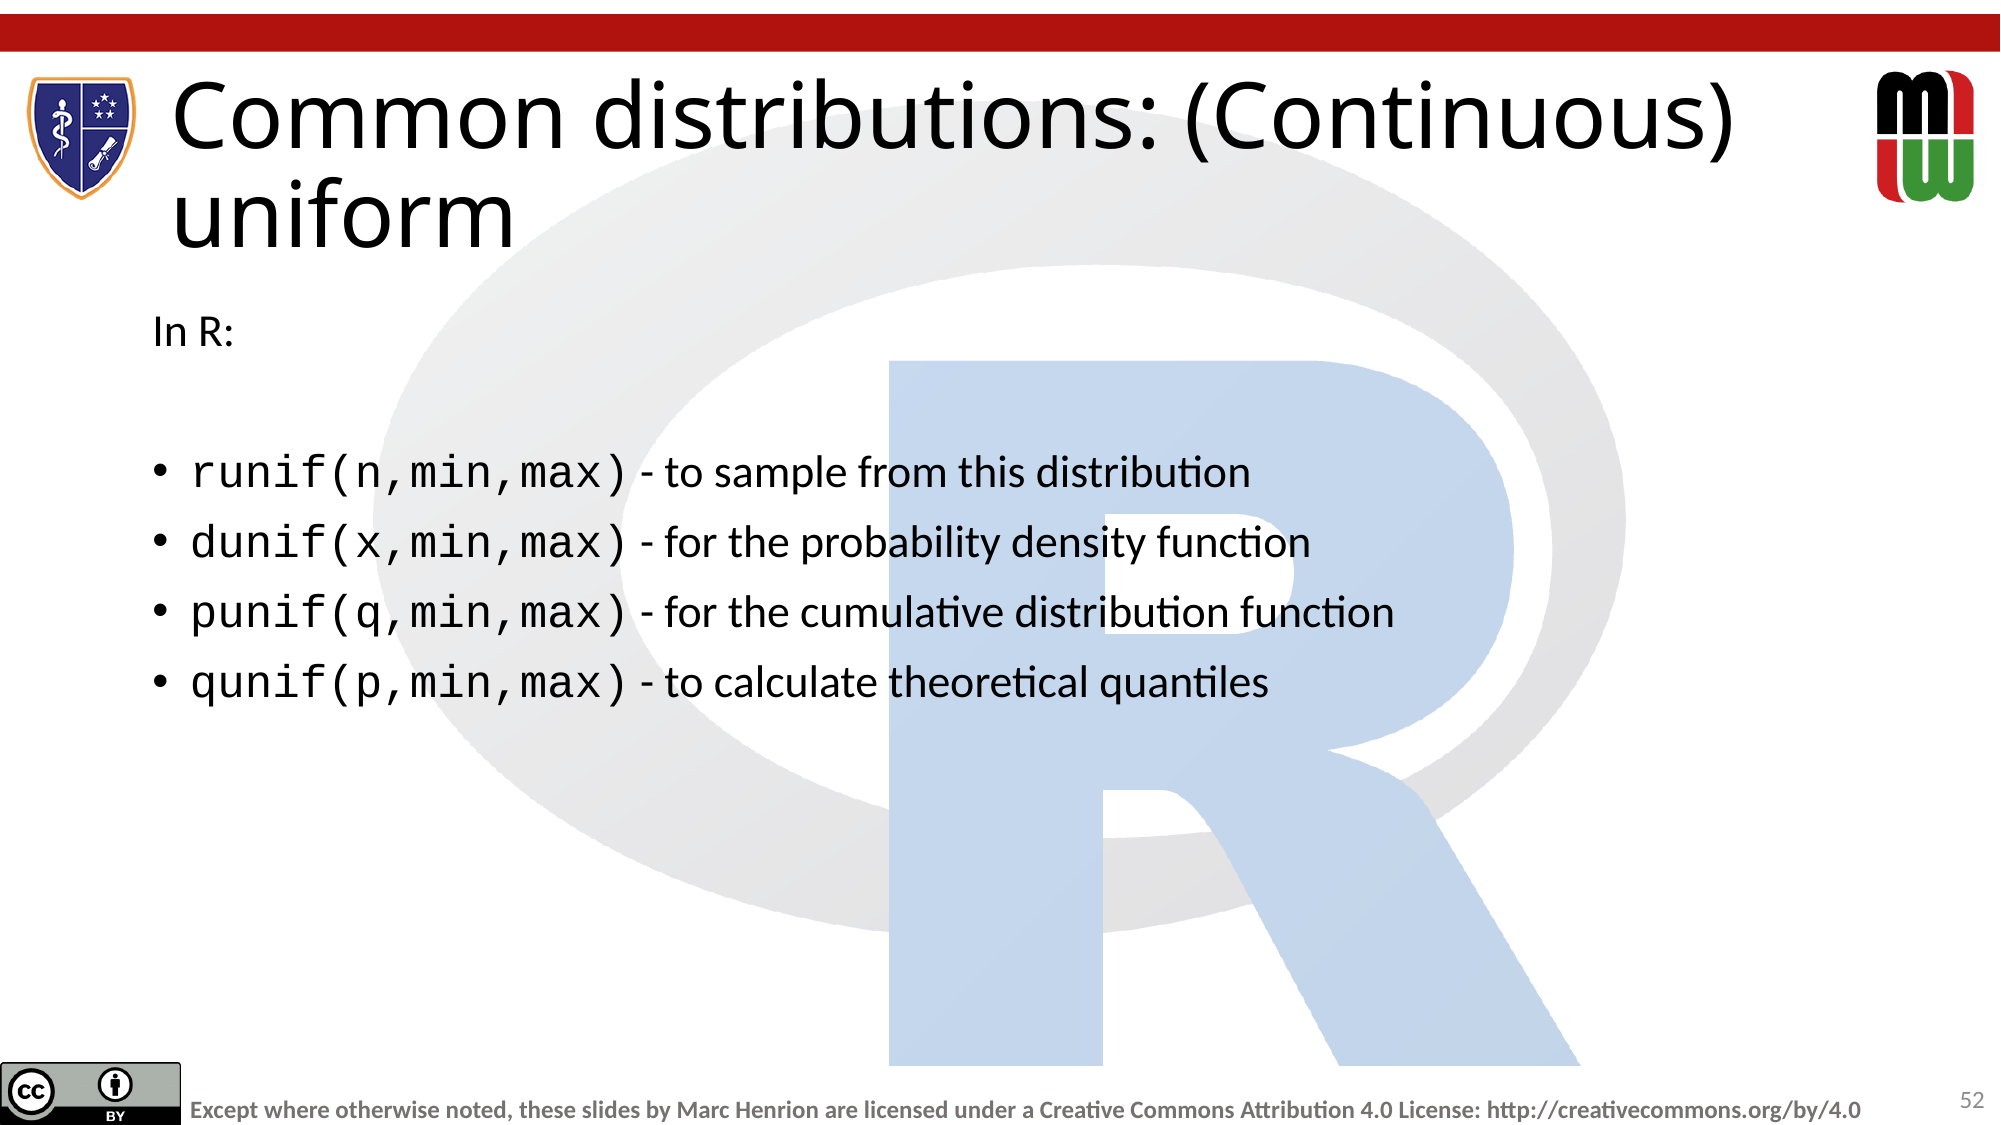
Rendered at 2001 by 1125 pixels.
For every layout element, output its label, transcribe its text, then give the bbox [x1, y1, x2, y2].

picture [0, 53, 161, 215]
title Common distributions: (Continuous) uniform [155, 59, 1851, 278]
picture [0, 1062, 181, 1125]
slide_number 52 [1550, 1073, 2000, 1125]
